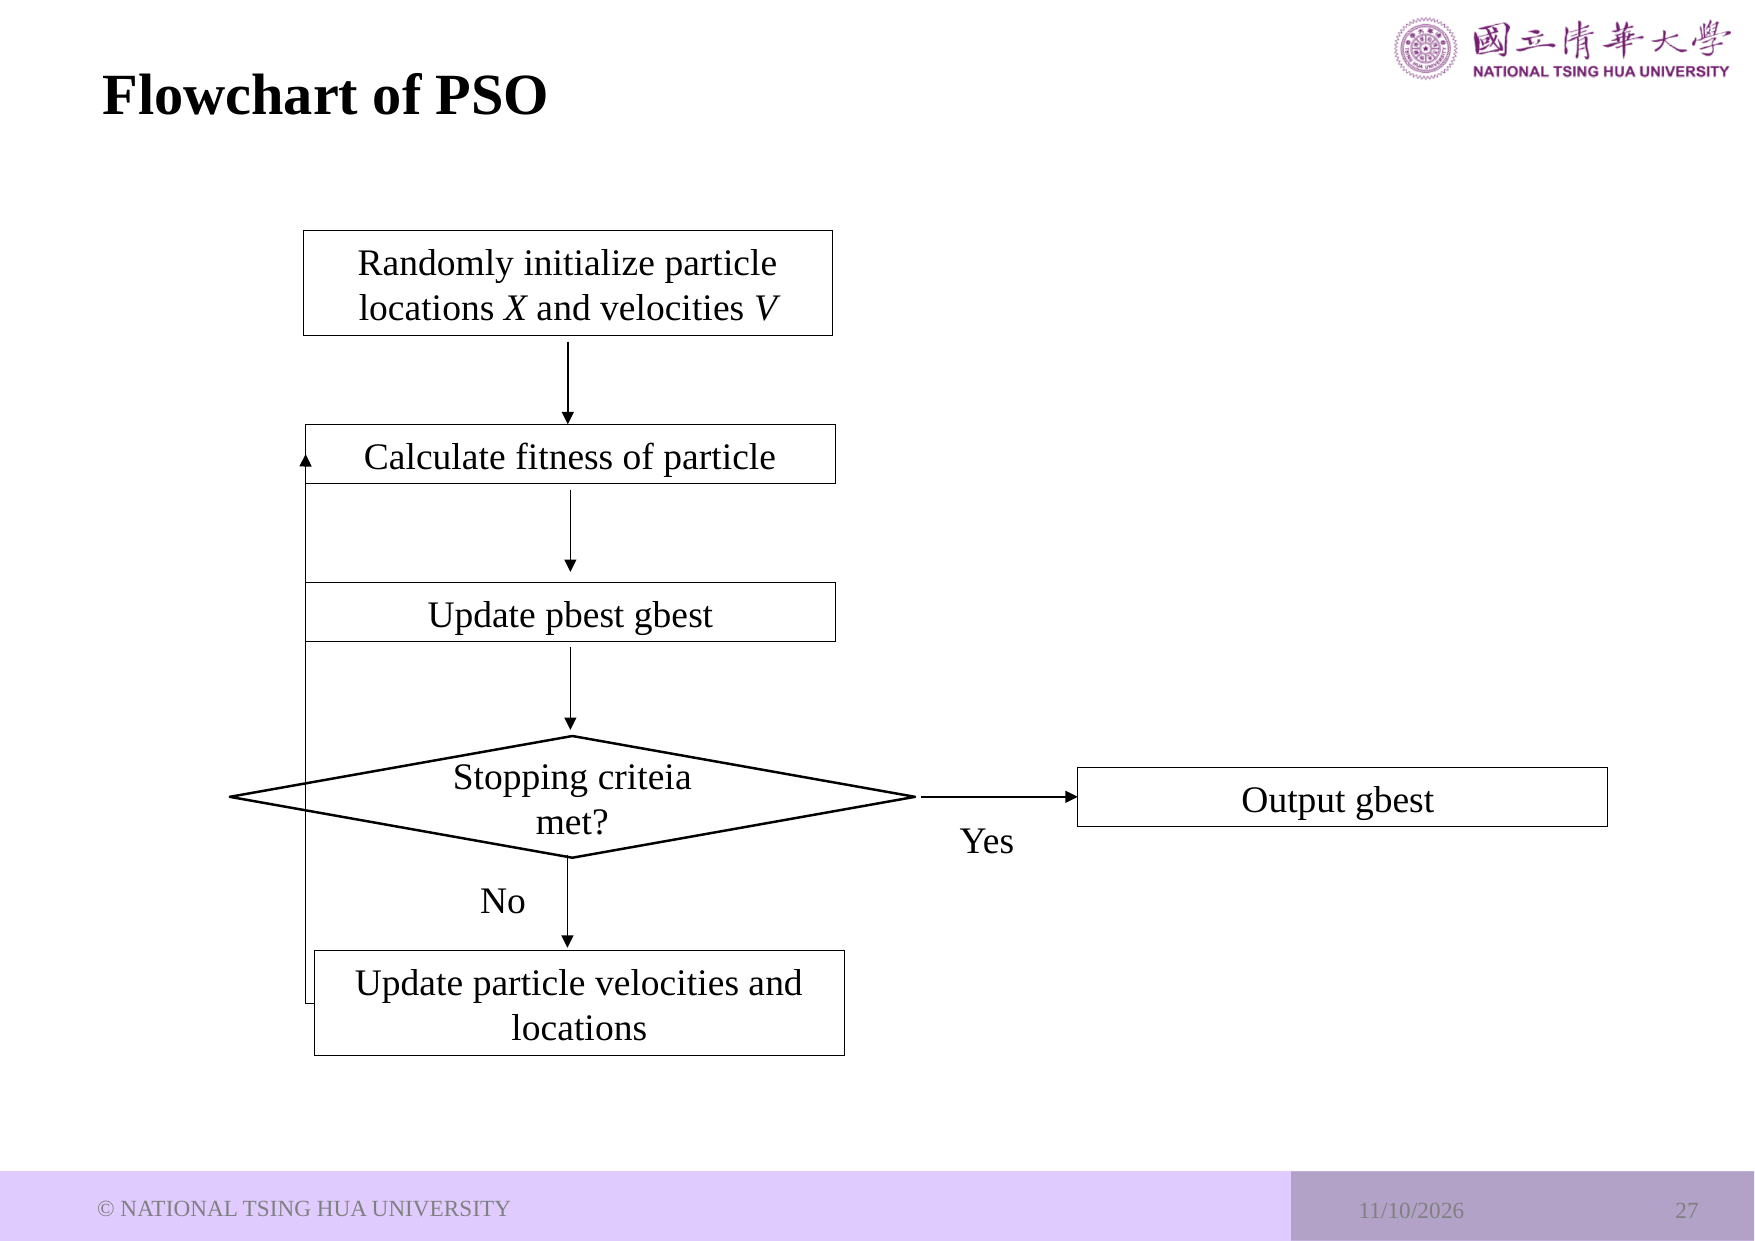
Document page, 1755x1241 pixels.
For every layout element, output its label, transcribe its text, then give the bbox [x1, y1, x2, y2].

text_box Stopping criteia met? [227, 782, 297, 811]
picture [1388, 2, 1755, 95]
footer © NATIONAL TSING HUA UNIVERSITY [82, 1177, 562, 1236]
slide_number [1343, 1180, 1551, 1239]
slide_number 27 [1577, 1180, 1714, 1239]
text_box Update particle velocities and locations [314, 950, 845, 1056]
picture [0, 1171, 1291, 1241]
title Flowchart of PSO [87, 35, 1257, 140]
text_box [305, 454, 315, 1005]
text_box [302, 230, 1608, 930]
